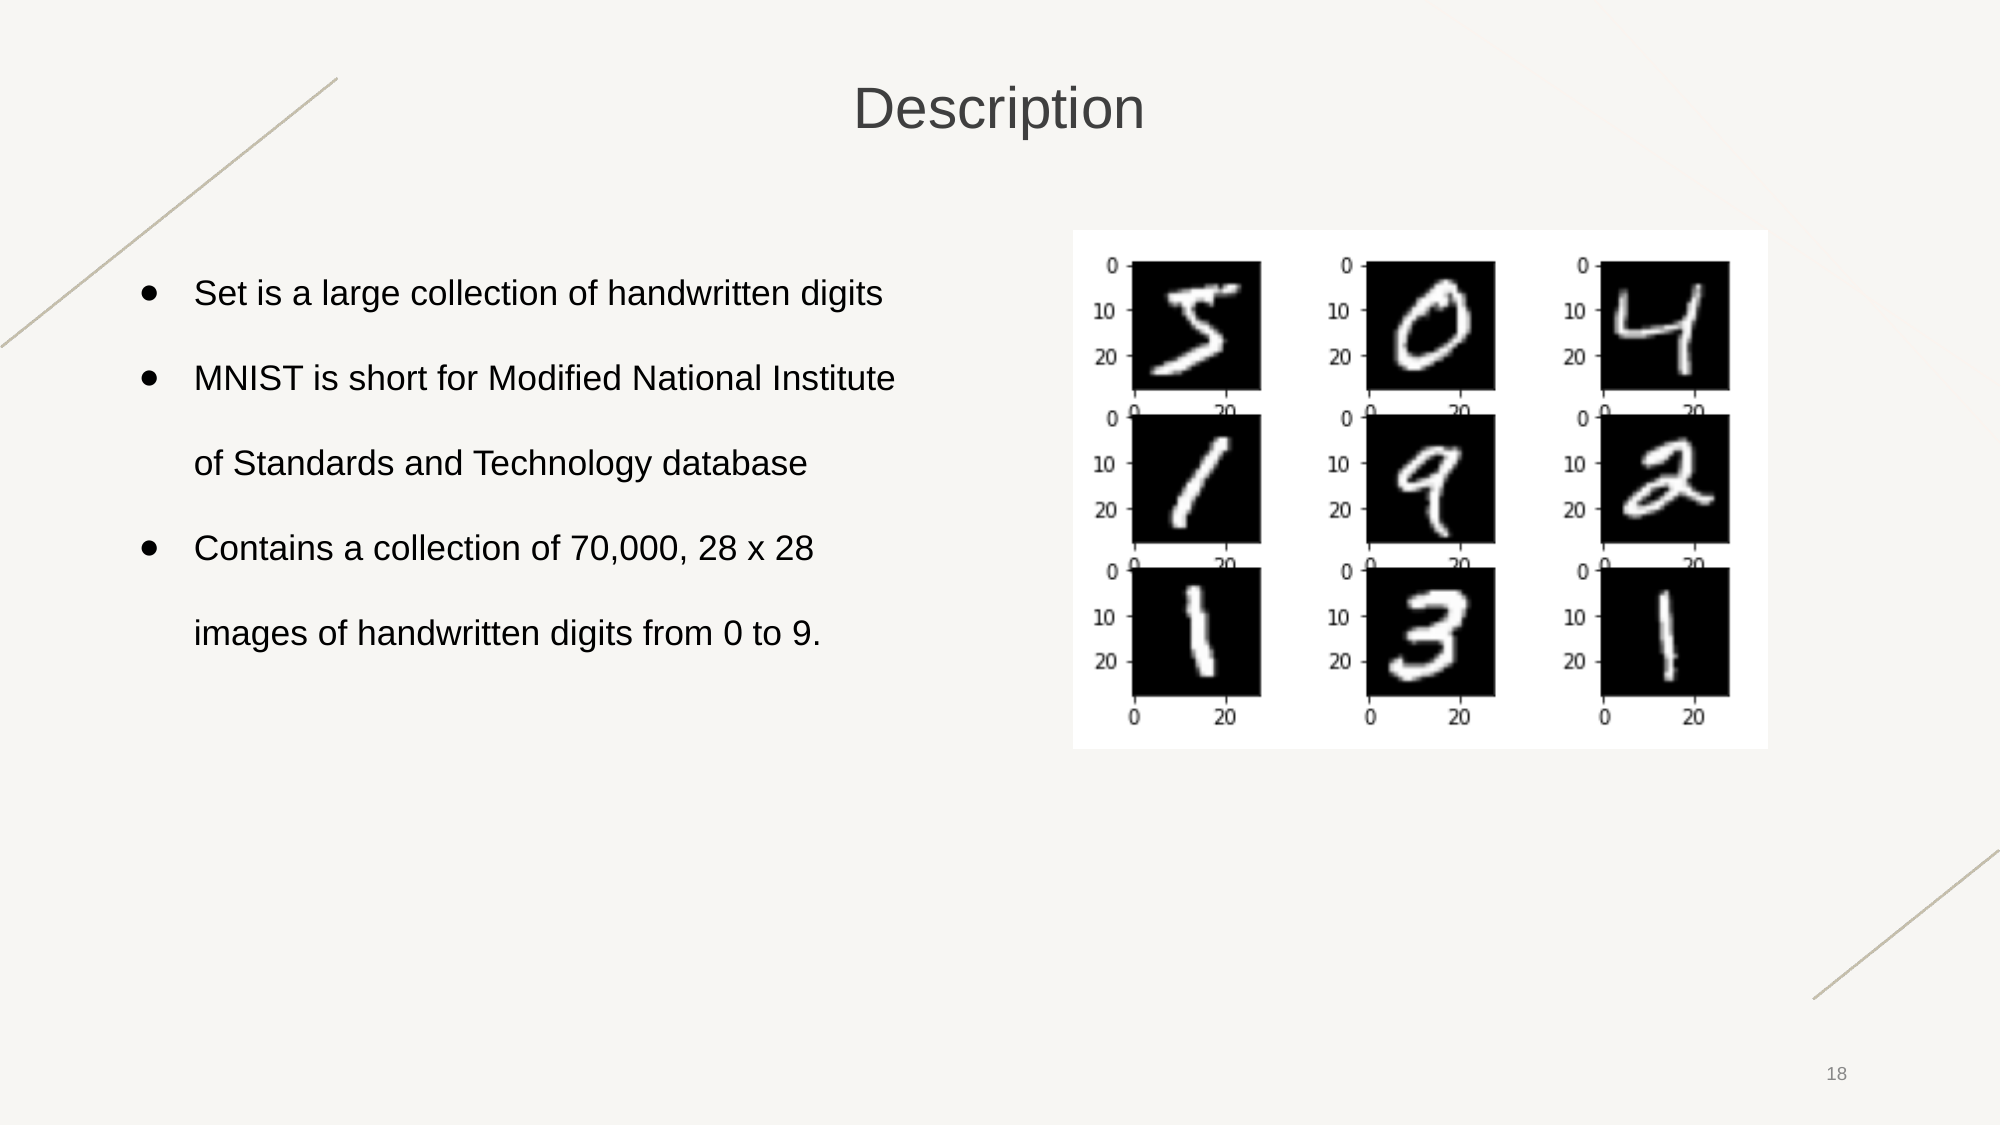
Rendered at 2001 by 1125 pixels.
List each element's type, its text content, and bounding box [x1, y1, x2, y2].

title Description [309, 0, 1691, 218]
slide_number ‹#› [1412, 1042, 1863, 1103]
picture [0, 77, 309, 348]
picture [1812, 849, 2000, 1000]
text_box Set is a large collection of handwritten digits MNIST is short for Modified National Institute of Standards and Technology database Contains a collection of 70,000, 28 x 28 images of handwritten digits from 0 to 9. [103, 212, 921, 668]
picture [1072, 230, 1769, 749]
